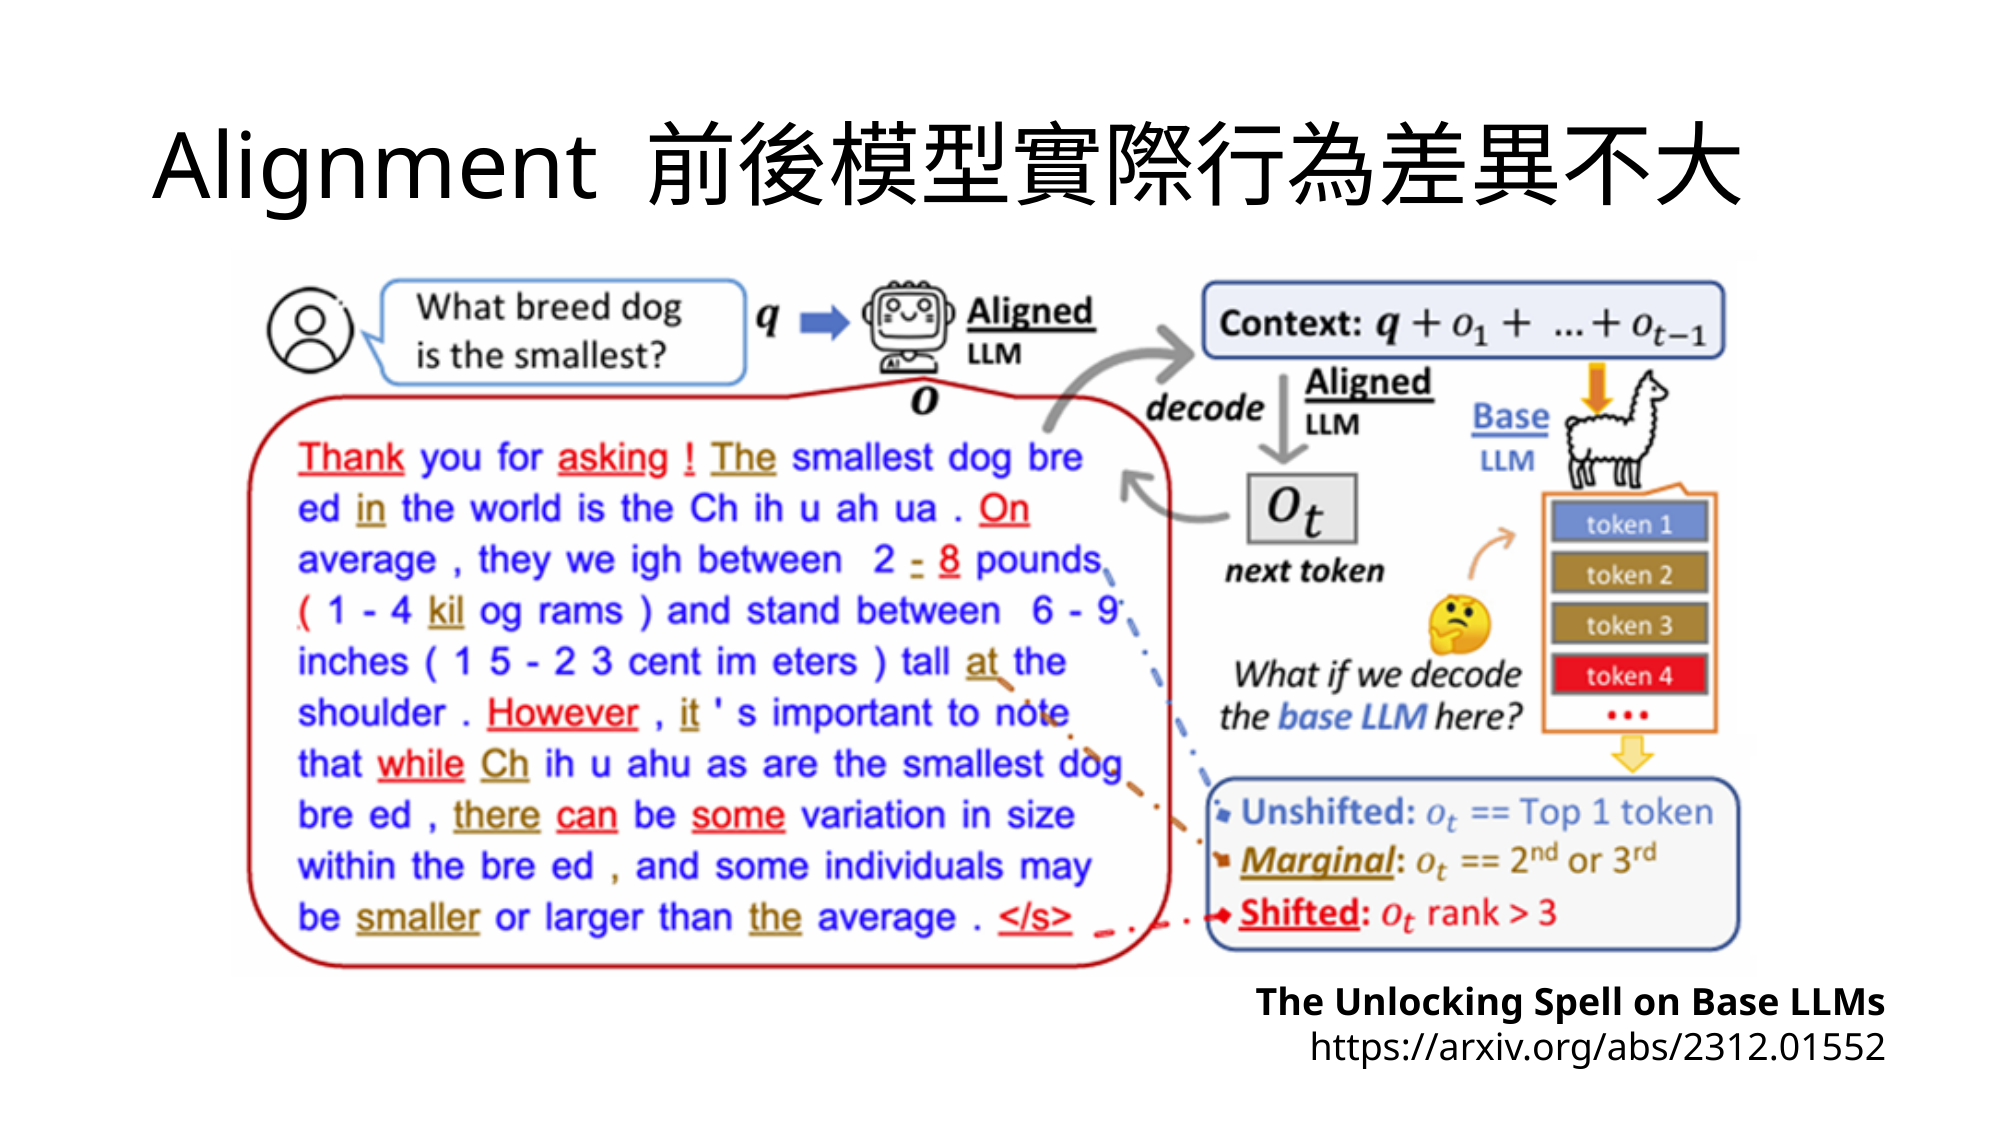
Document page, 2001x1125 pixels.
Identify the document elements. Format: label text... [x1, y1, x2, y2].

title Alignment 前後模型實際行為差異不大 [137, 59, 1863, 278]
text_box The Unlocking Spell on Base LLMs https://arxiv.org/abs/2312.01552 [1228, 970, 1902, 1076]
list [225, 248, 1757, 989]
